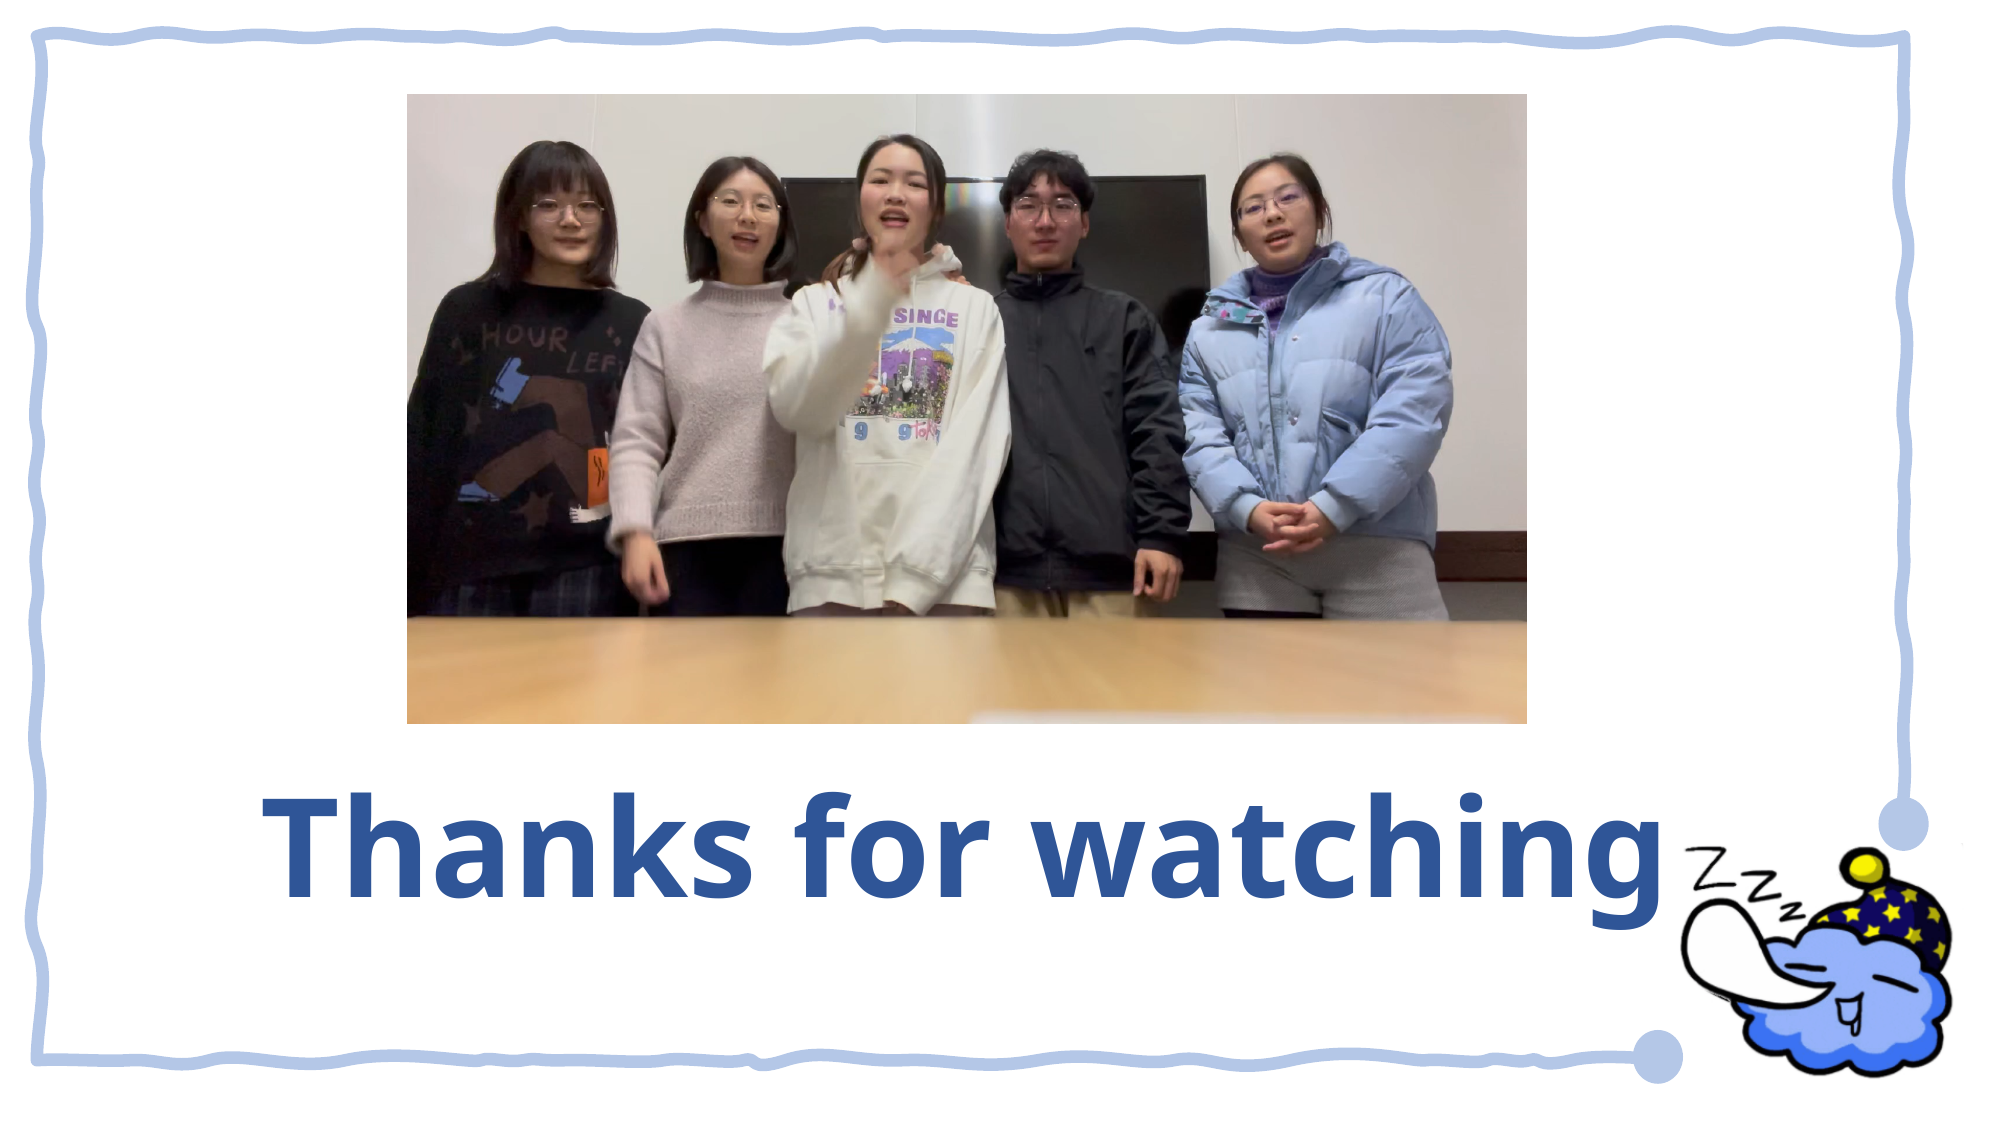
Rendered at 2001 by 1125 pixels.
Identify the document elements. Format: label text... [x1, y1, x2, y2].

text_box [1631, 1028, 1677, 1085]
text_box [406, 94, 1527, 725]
text_box Thanks for watching [246, 752, 1686, 933]
text_box [1877, 796, 1930, 843]
text_box [30, 31, 1909, 1066]
picture [1677, 843, 1964, 1089]
